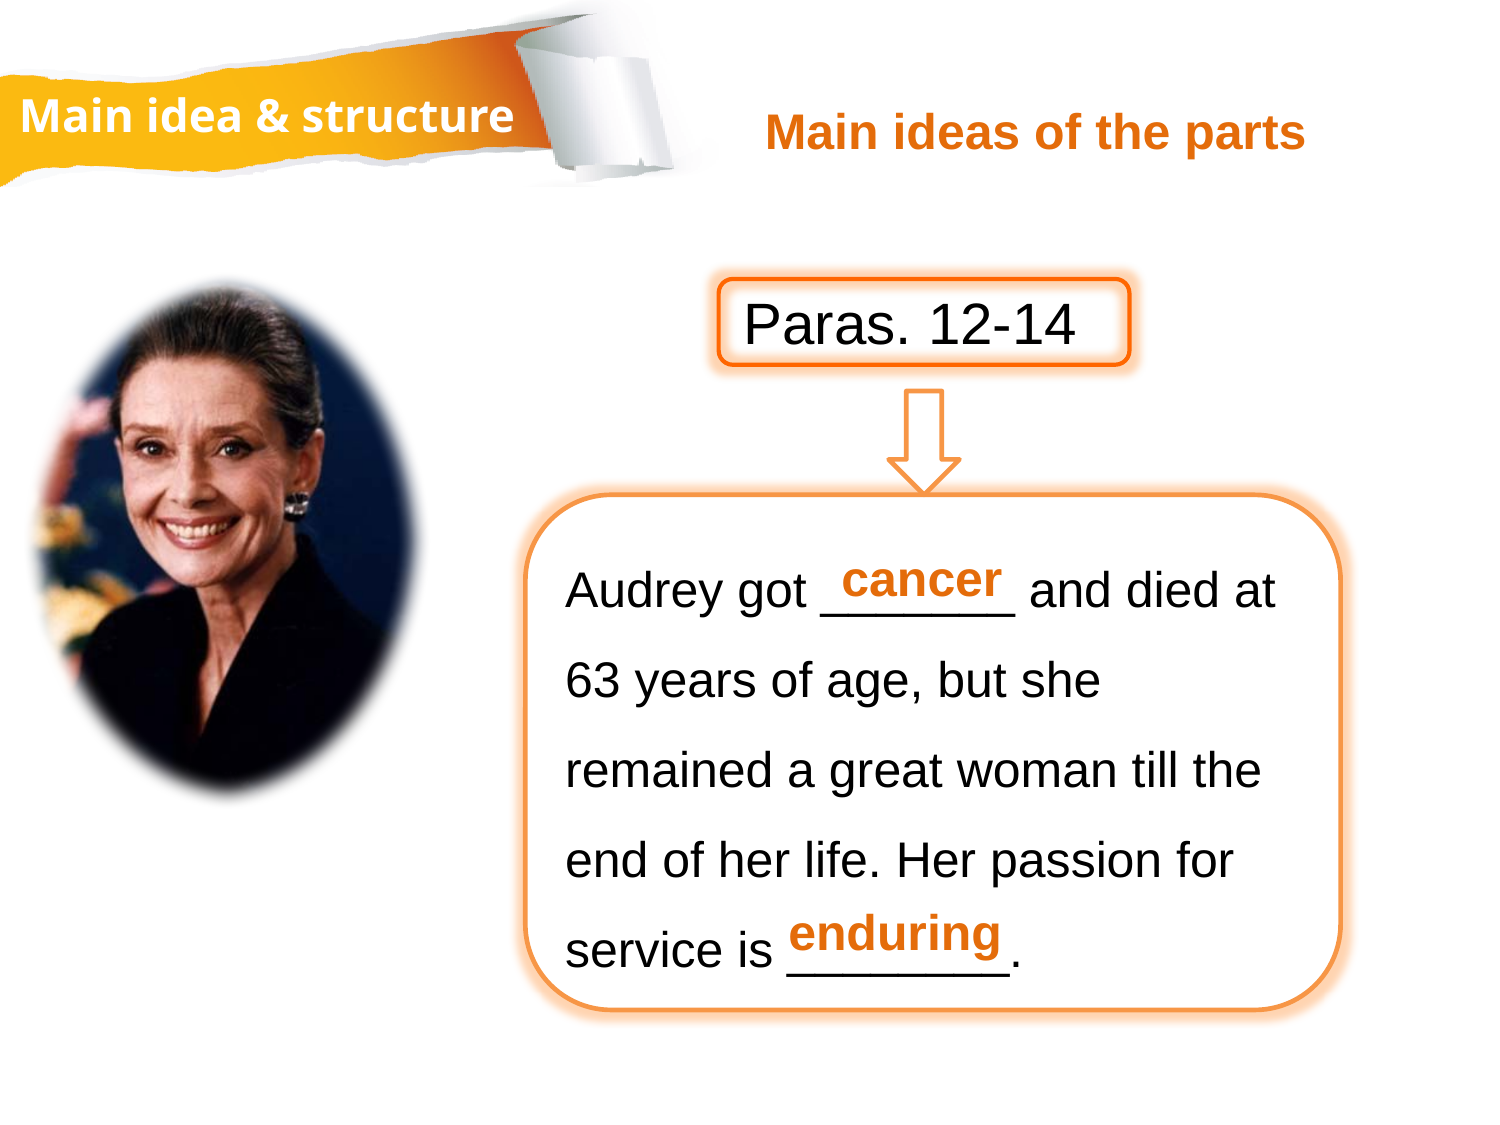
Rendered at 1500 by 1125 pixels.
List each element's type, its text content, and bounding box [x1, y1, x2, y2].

text_box cancer [826, 538, 1022, 614]
text_box [886, 388, 962, 497]
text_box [718, 278, 1130, 365]
text_box Audrey got _______ and died at 63 years of age, but she remained a great woman till the end of her life. Her passion for service is ________. [523, 492, 1343, 1013]
picture [21, 270, 432, 811]
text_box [0, 0, 1379, 188]
text_box enduring [773, 893, 1037, 968]
